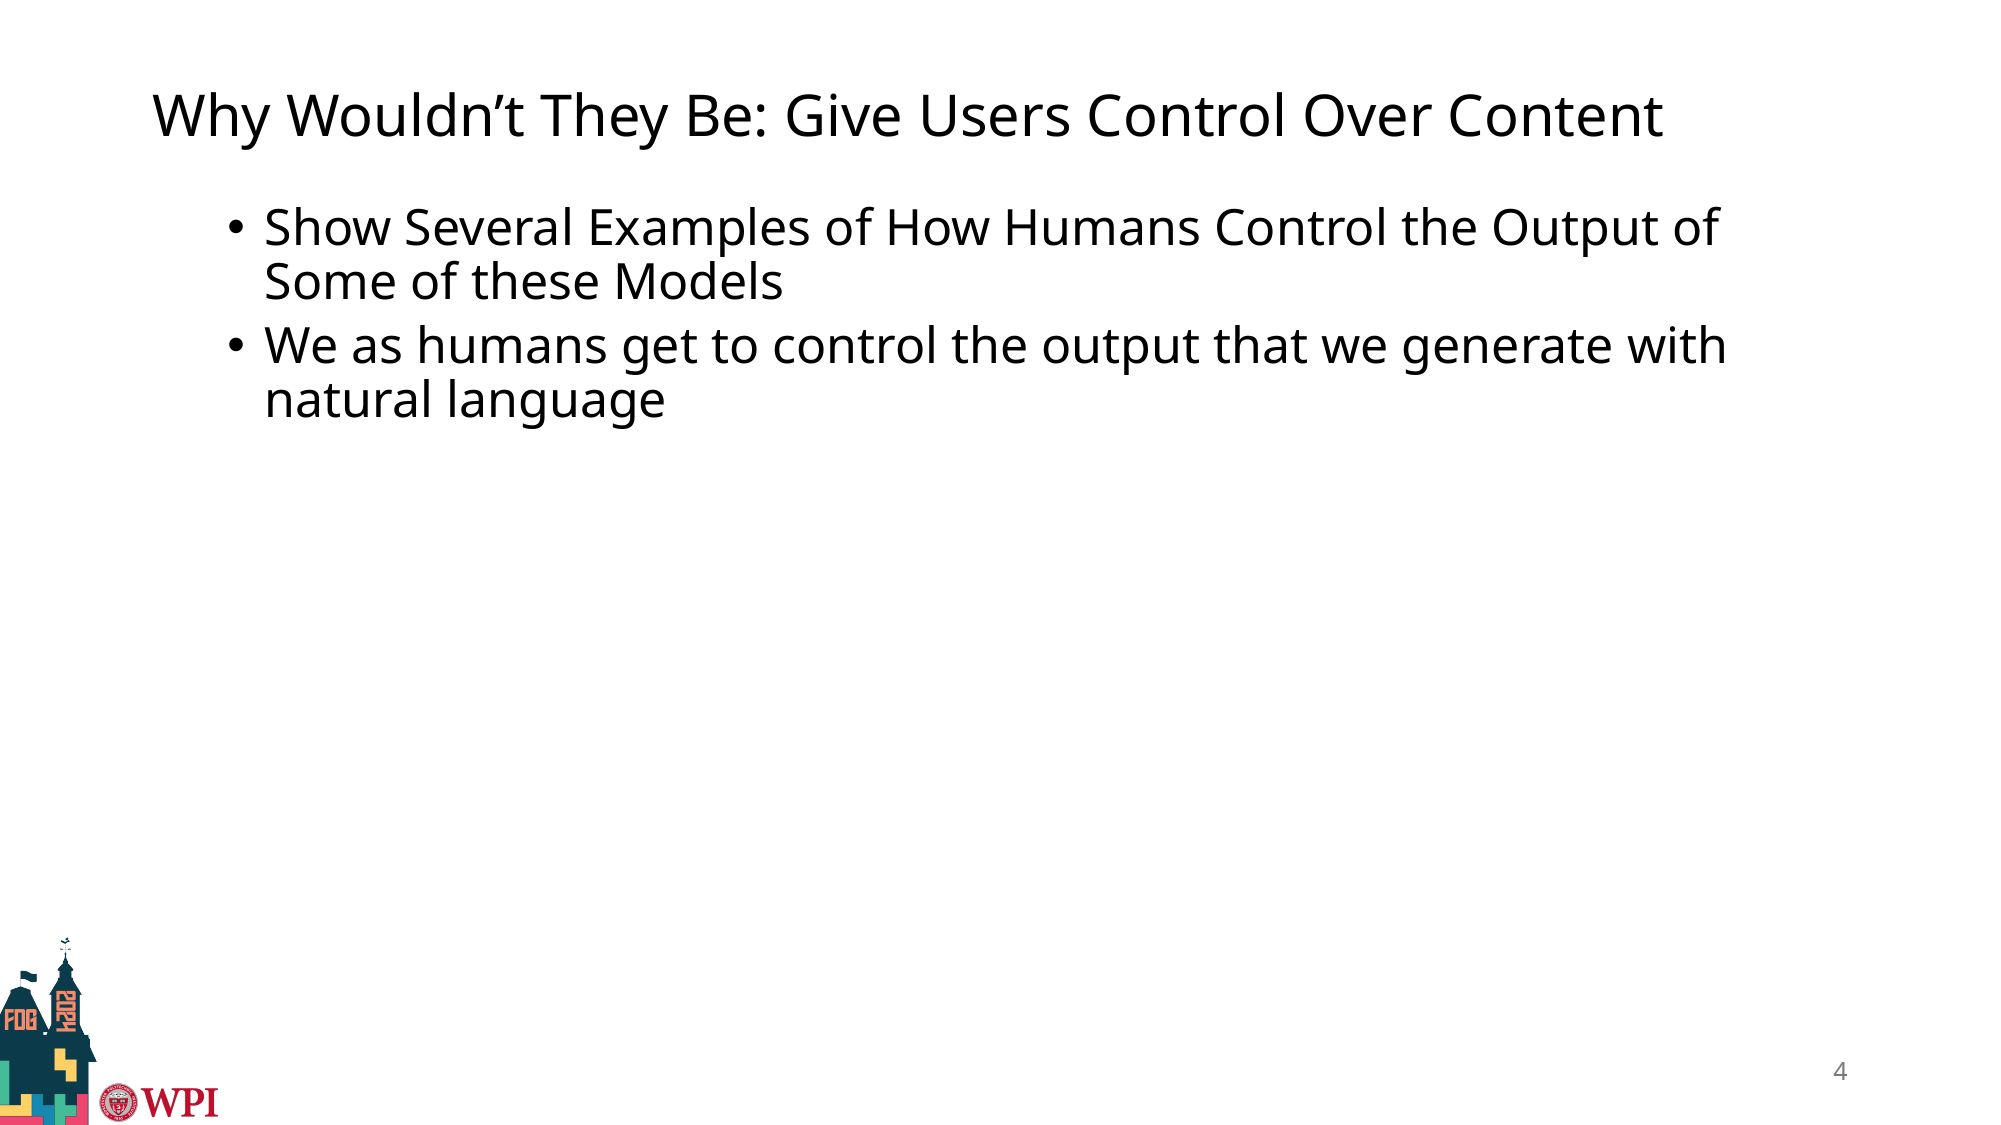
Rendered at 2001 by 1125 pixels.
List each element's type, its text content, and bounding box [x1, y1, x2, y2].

slide_number 4 [1412, 1042, 1863, 1103]
picture [0, 936, 221, 1125]
title Why Wouldn’t They Be: Give Users Control Over Content [137, 59, 1863, 176]
list Show Several Examples of How Humans Control the Output of Some of these Models We as humans get to control the output that we generate with natural language [137, 194, 1863, 1014]
